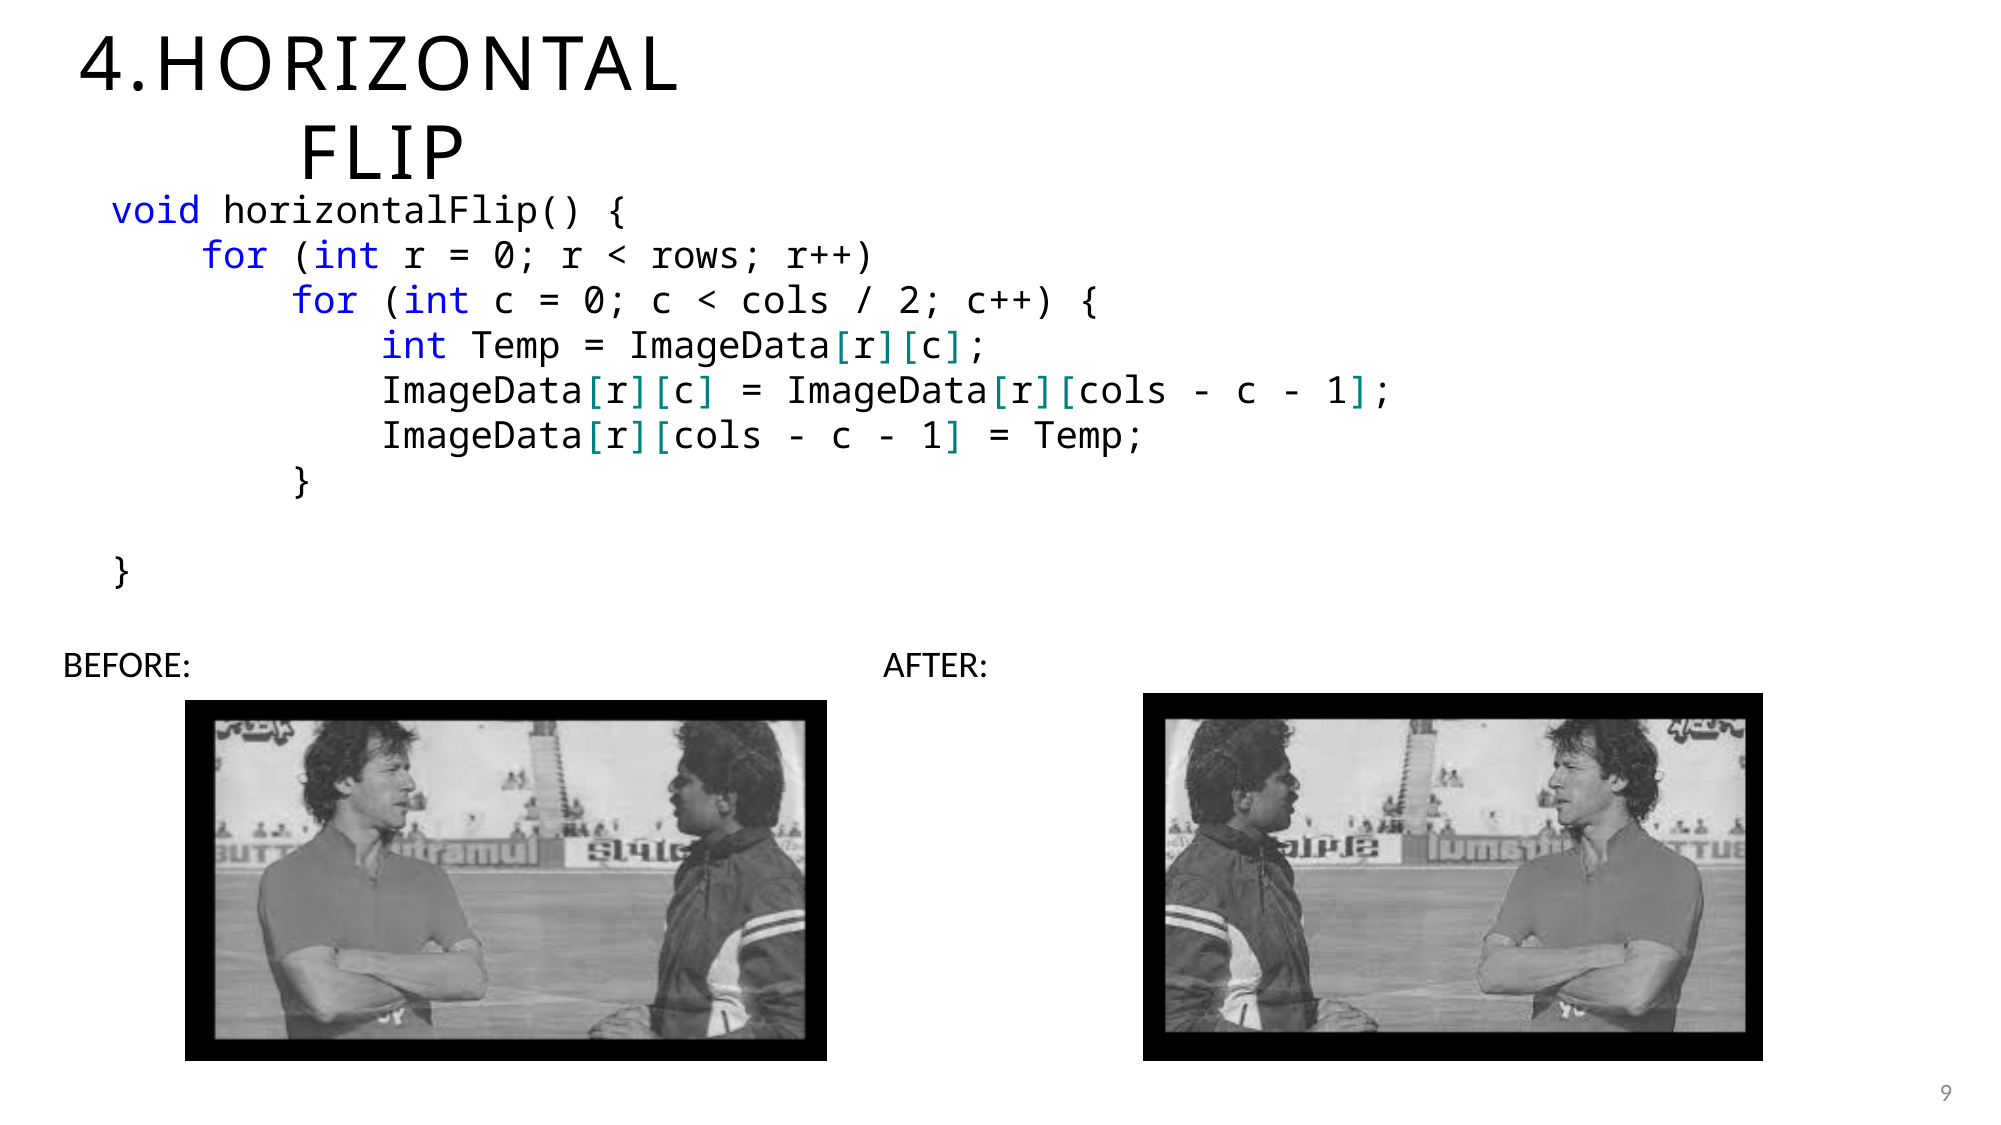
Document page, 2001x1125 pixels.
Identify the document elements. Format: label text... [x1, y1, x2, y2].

text_box AFTER: [868, 632, 1132, 693]
text_box void horizontalFlip() { for (int r = 0; r < rows; r++) for (int c = 0; c < cols / 2; c++) { int Temp = ImageData[r][c]; ImageData[r][c] = ImageData[r][cols - c - 1]; ImageData[r][cols - c - 1] = Temp; } } [73, 178, 1949, 643]
slide_number 9 [1894, 1061, 1968, 1121]
picture [184, 700, 827, 1061]
picture [1143, 693, 1763, 1061]
title 4.HORIZONTAL flip [11, 18, 754, 192]
text_box BEFORE: [48, 632, 257, 738]
